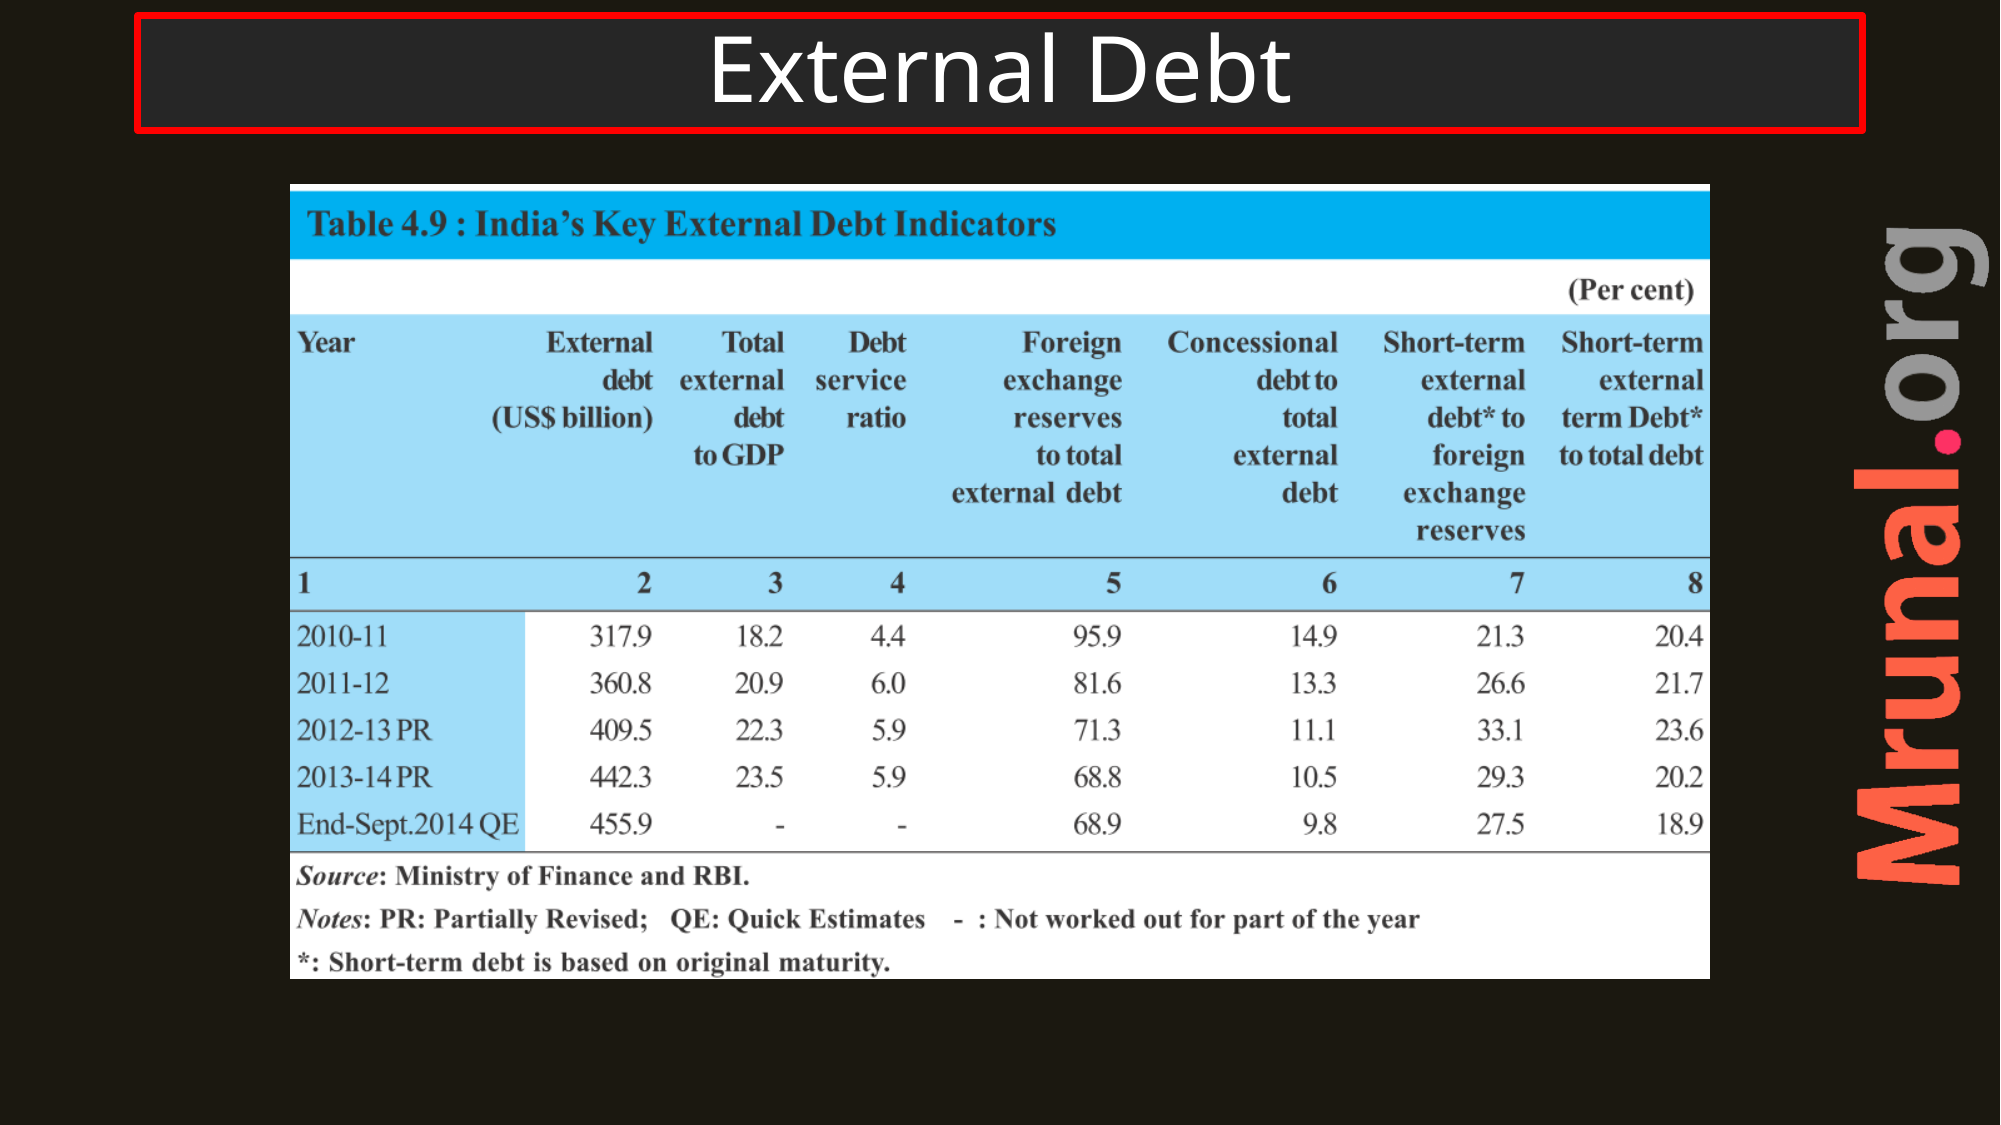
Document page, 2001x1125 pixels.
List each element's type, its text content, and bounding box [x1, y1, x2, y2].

picture [1832, 223, 2000, 894]
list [290, 184, 1710, 979]
title External Debt [134, 12, 1866, 134]
